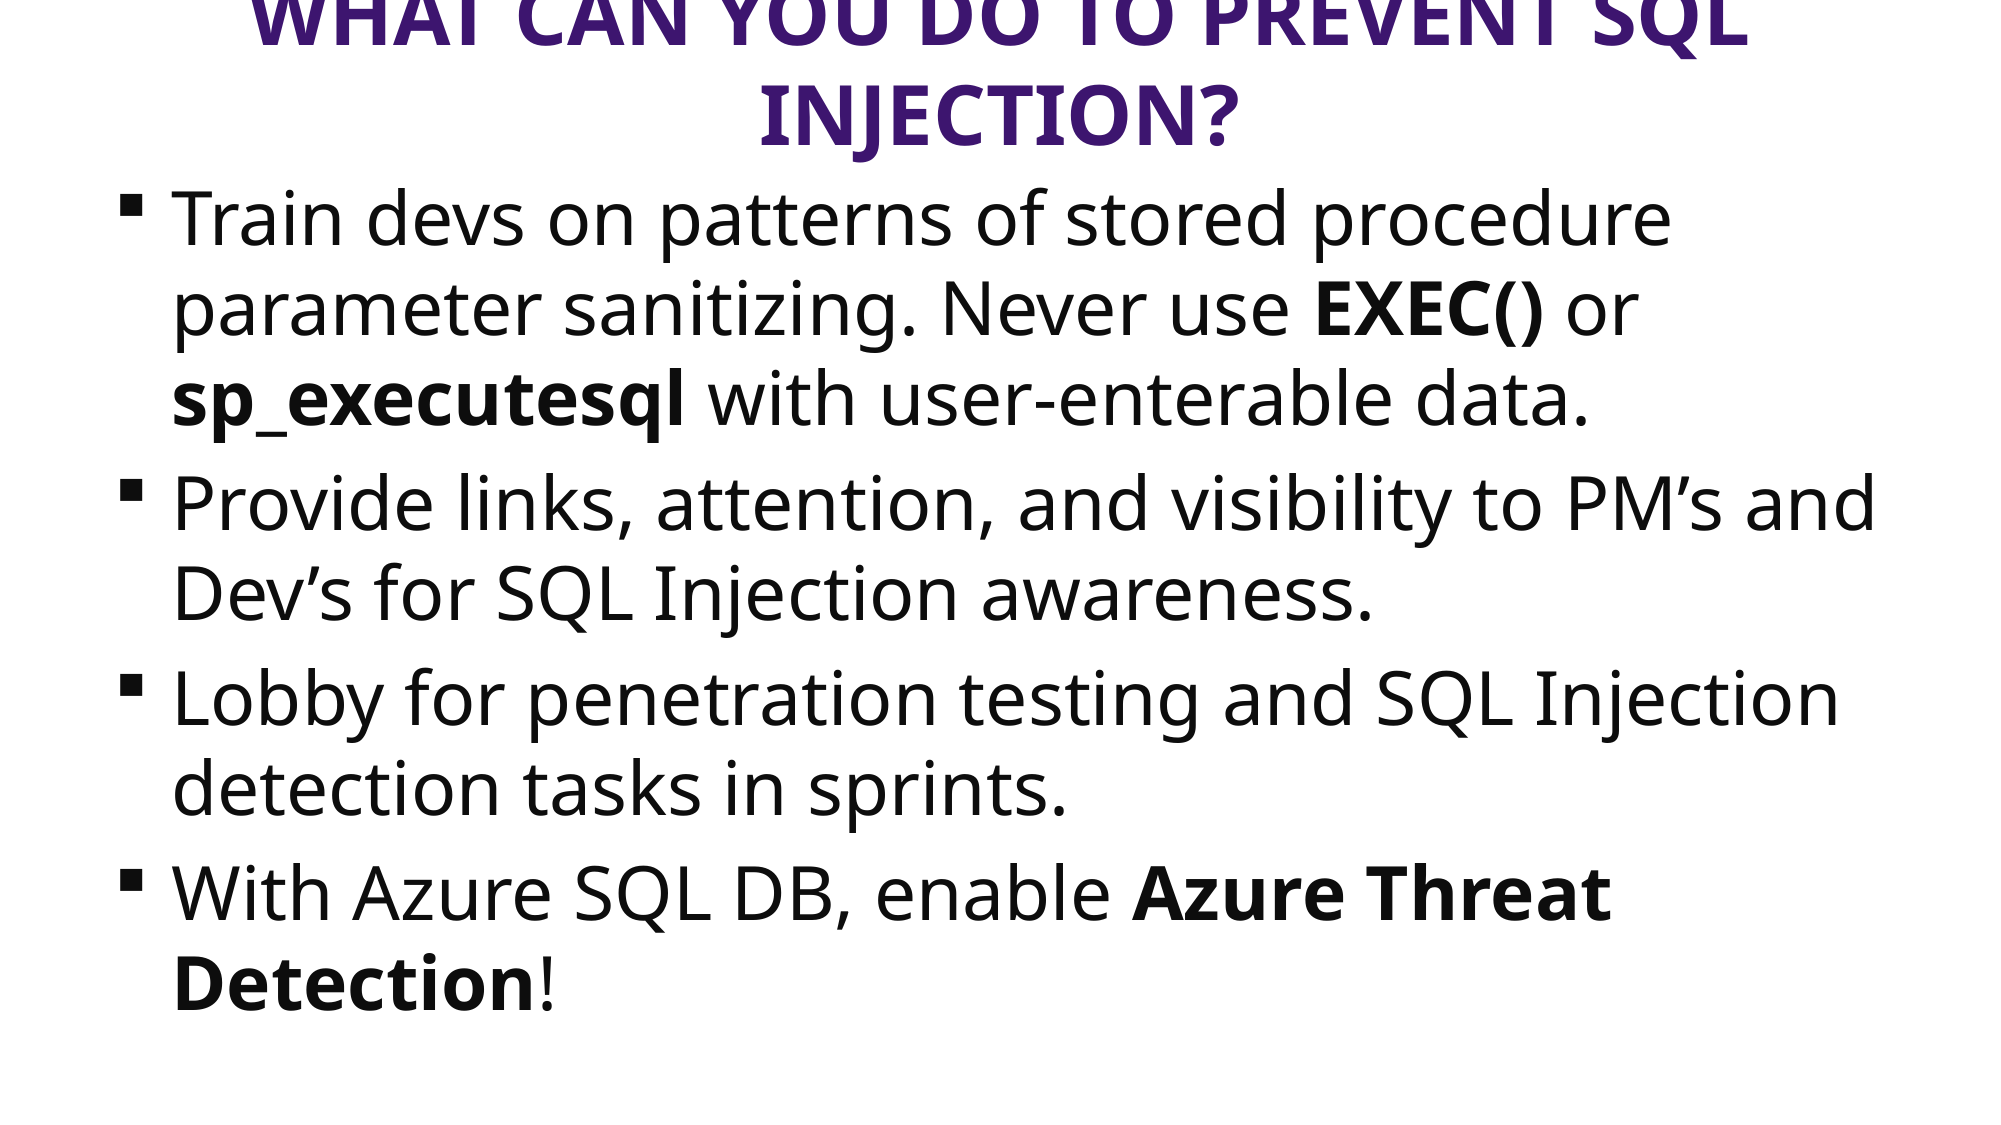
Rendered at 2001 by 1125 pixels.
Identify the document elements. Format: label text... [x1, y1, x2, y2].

list Train devs on patterns of stored procedure parameter sanitizing. Never use EXEC() or sp_executesql with user-enterable data. Provide links, attention, and visibility to PM’s and Dev’s for SQL Injection awareness. Lobby for penetration testing and SQL Injection detection tasks in sprints. With Azure SQL DB, enable Azure Threat Detection! [99, 162, 1900, 1100]
title what can you do to prevent SQL Injection? [0, 0, 2000, 125]
